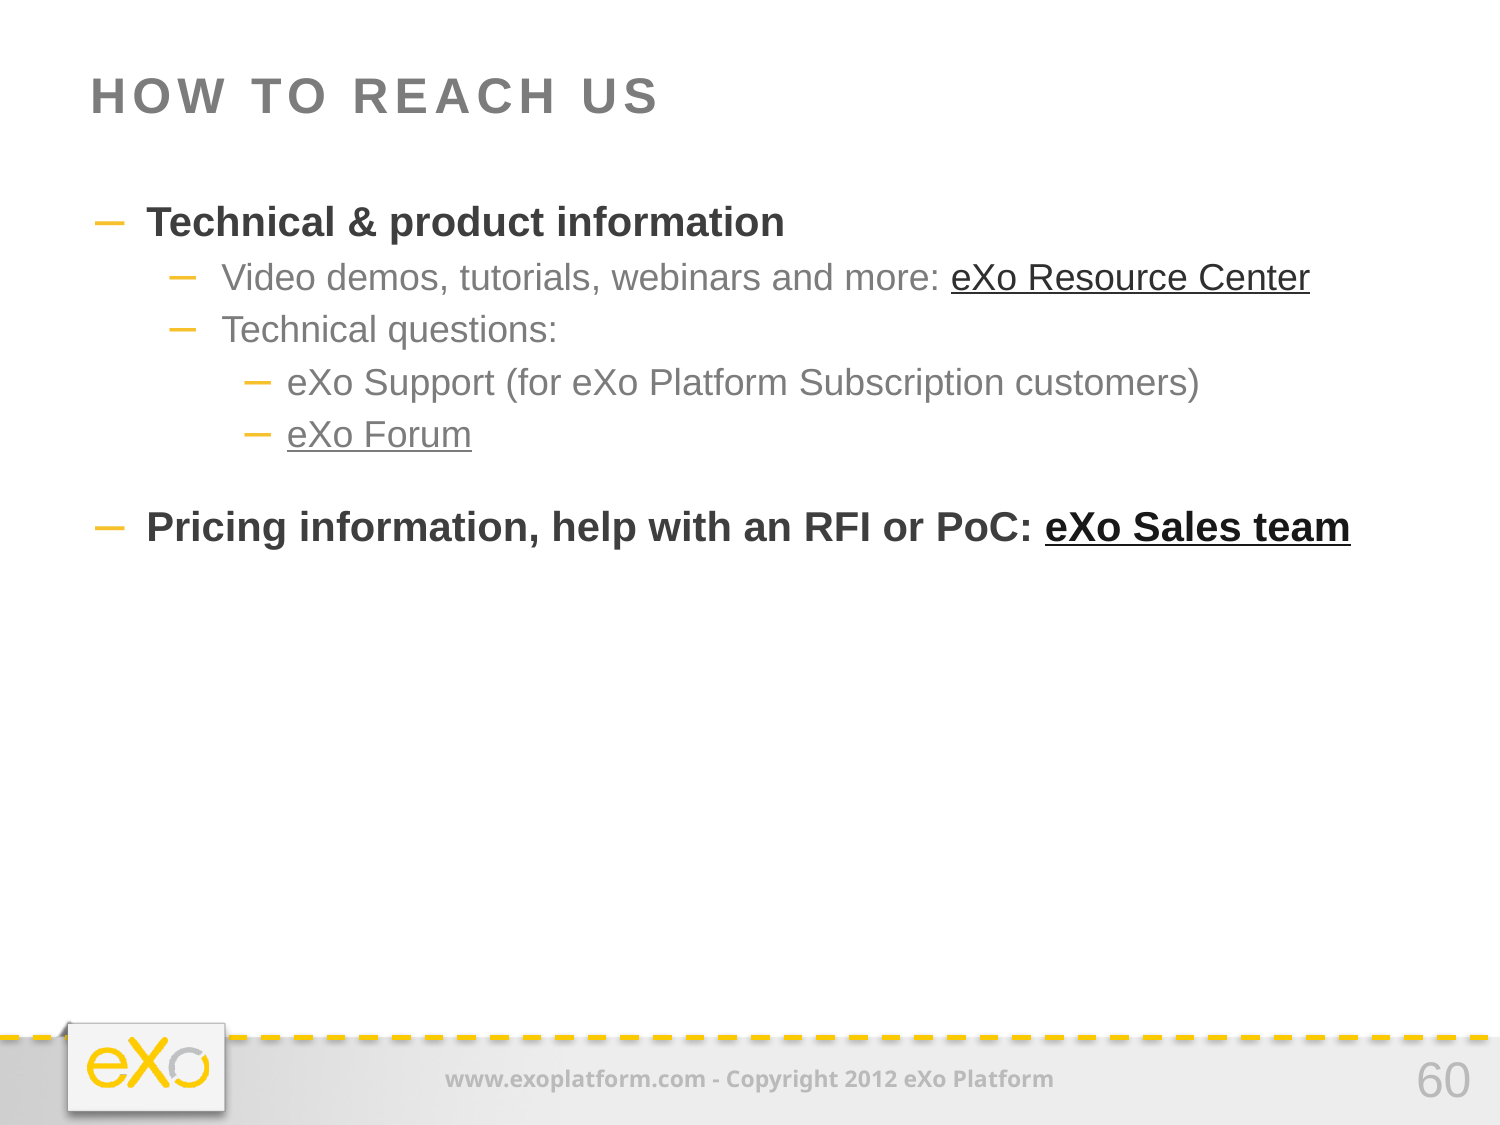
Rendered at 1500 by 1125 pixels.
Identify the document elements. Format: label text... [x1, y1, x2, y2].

list Technical & product information Video demos, tutorials, webinars and more: eXo Resource Center Technical questions: eXo Support (for eXo Platform Subscription customers) eXo Forum Pricing information, help with an RFI or PoC: eXo Sales team [75, 187, 1425, 1013]
picture [0, 1010, 1500, 1125]
title How to Reach Us [75, 37, 1425, 150]
